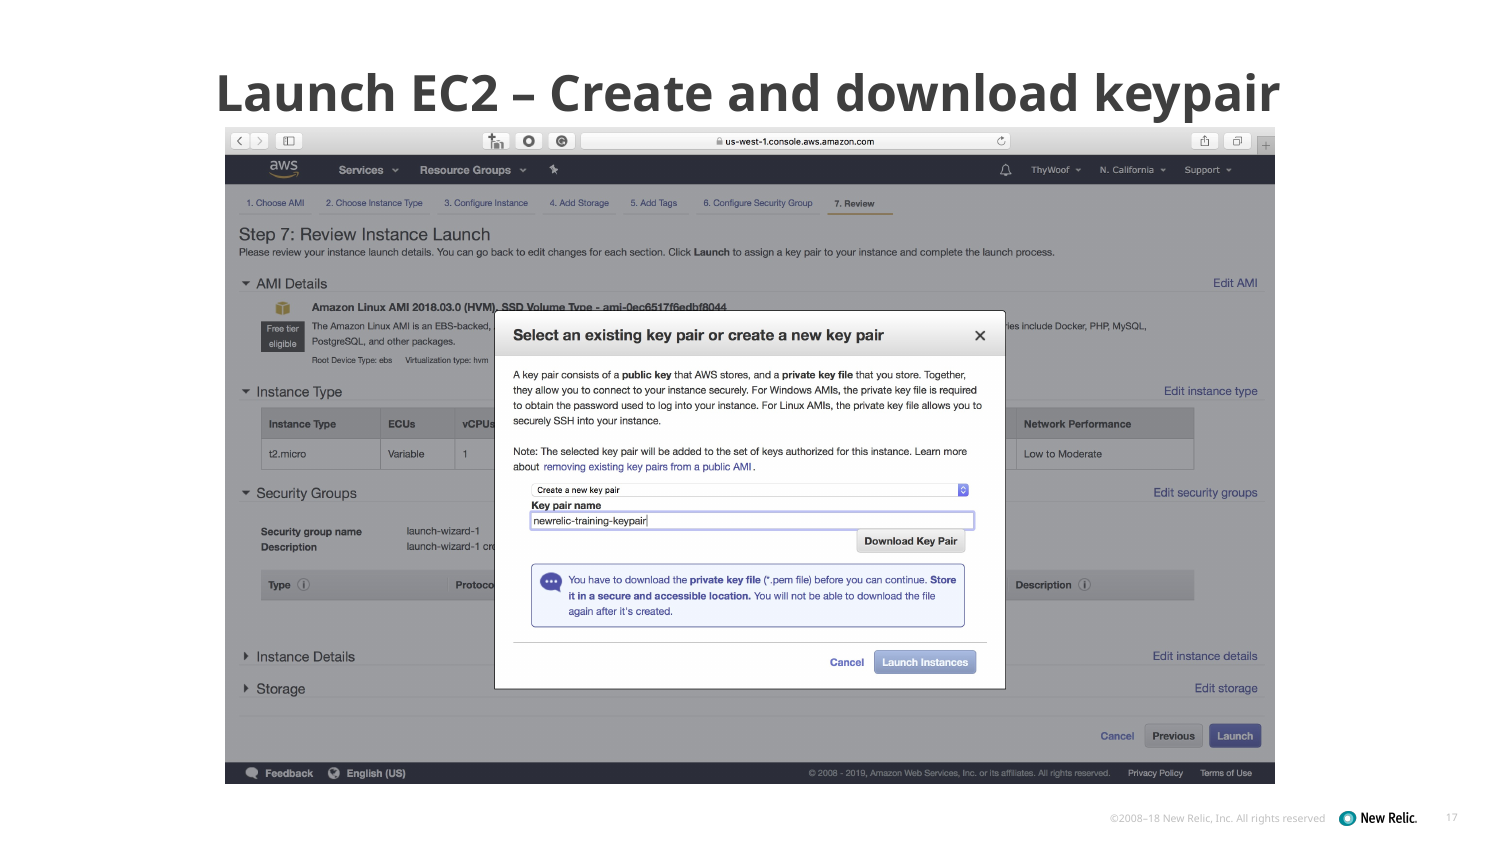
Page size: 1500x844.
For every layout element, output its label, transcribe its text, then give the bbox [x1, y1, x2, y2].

title Launch EC2 – Create and download keypair [59, 60, 1439, 151]
picture [1339, 811, 1416, 826]
slide_number 17 [1416, 804, 1473, 833]
picture [224, 126, 1276, 784]
